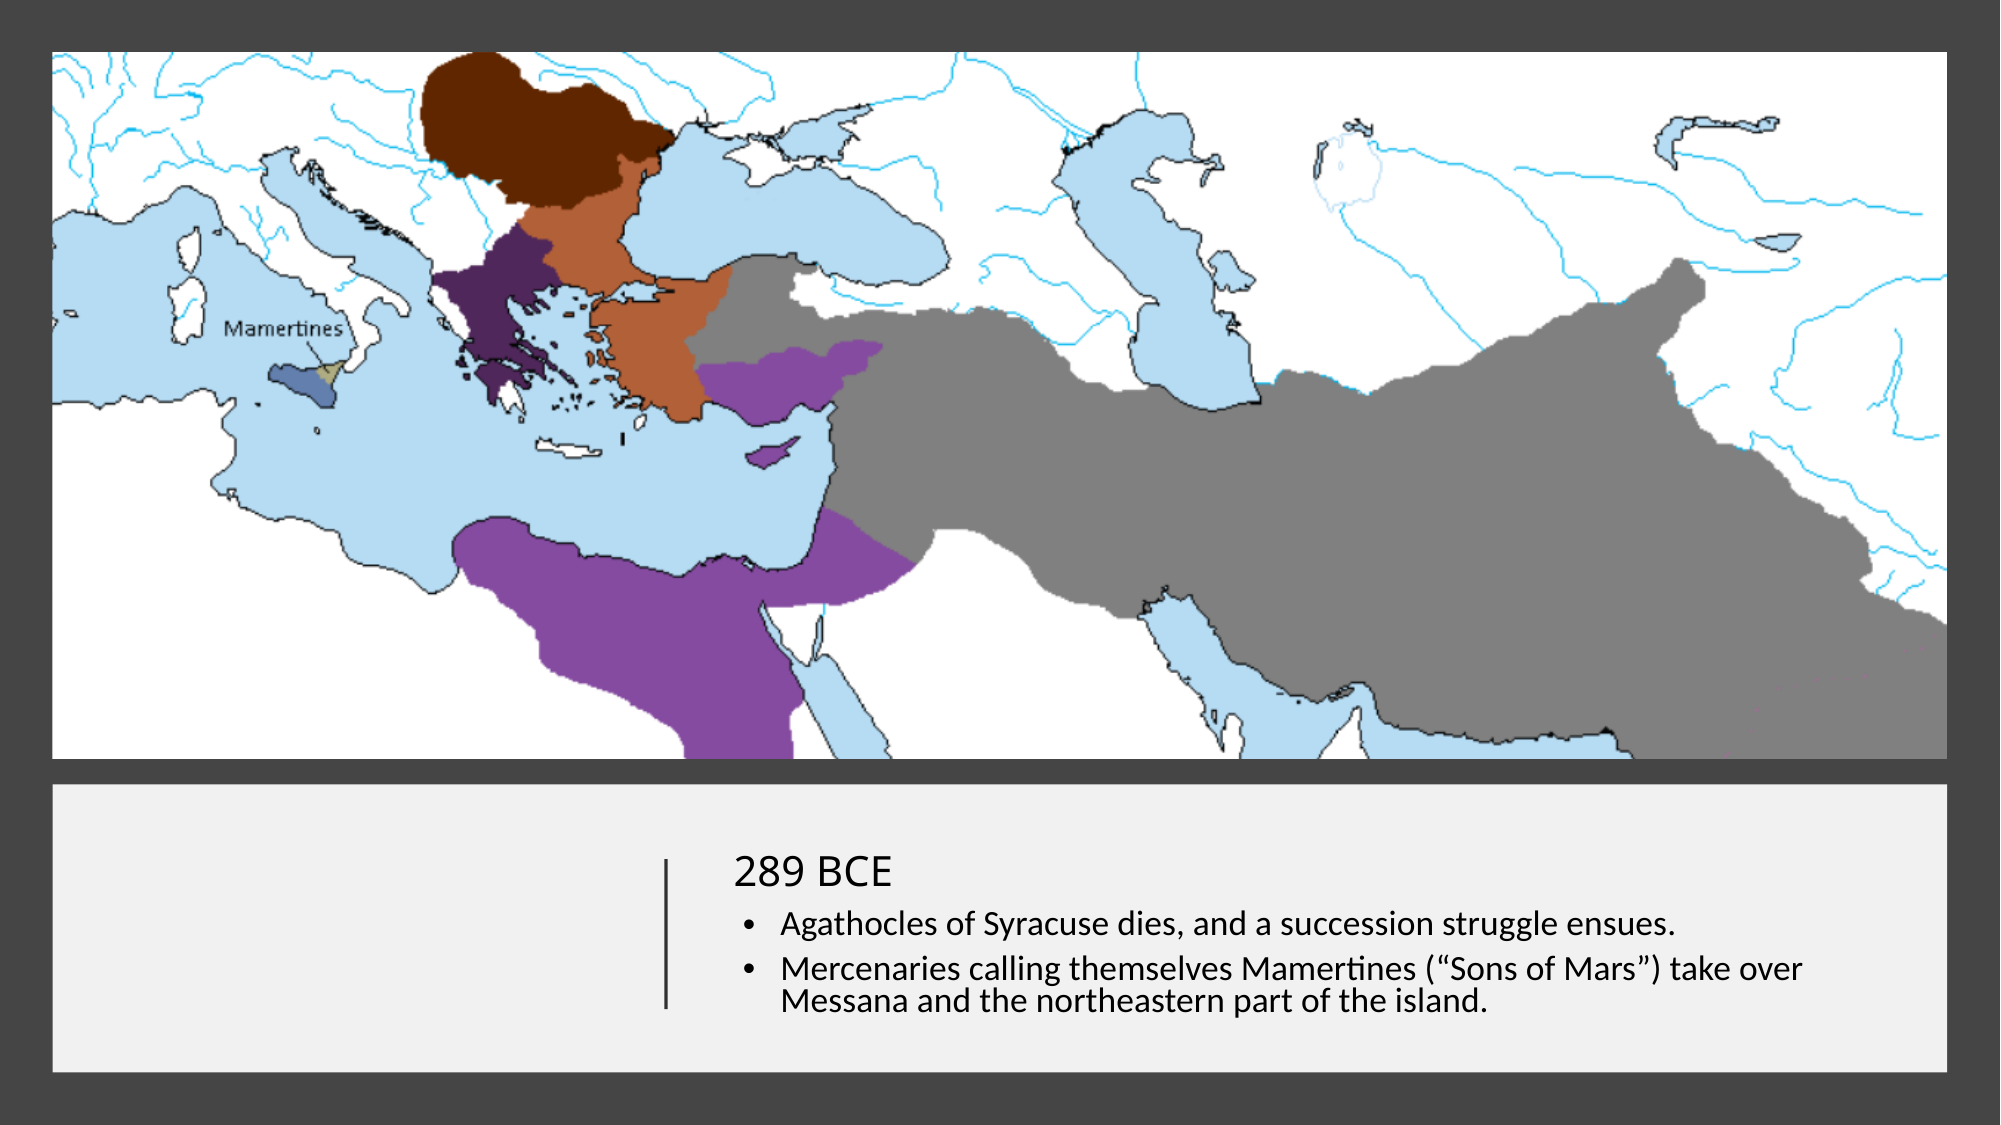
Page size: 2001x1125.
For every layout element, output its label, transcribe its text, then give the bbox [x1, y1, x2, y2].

text_box [52, 783, 1948, 1073]
picture [52, 52, 1947, 759]
text_box 289 BCE Agathocles of Syracuse dies, and a succession struggle ensues. Mercenaries calling themselves Mamertines (“Sons of Mars”) take over Messana and the northeastern part of the island. [718, 821, 1863, 1043]
text_box [0, 0, 2000, 1125]
